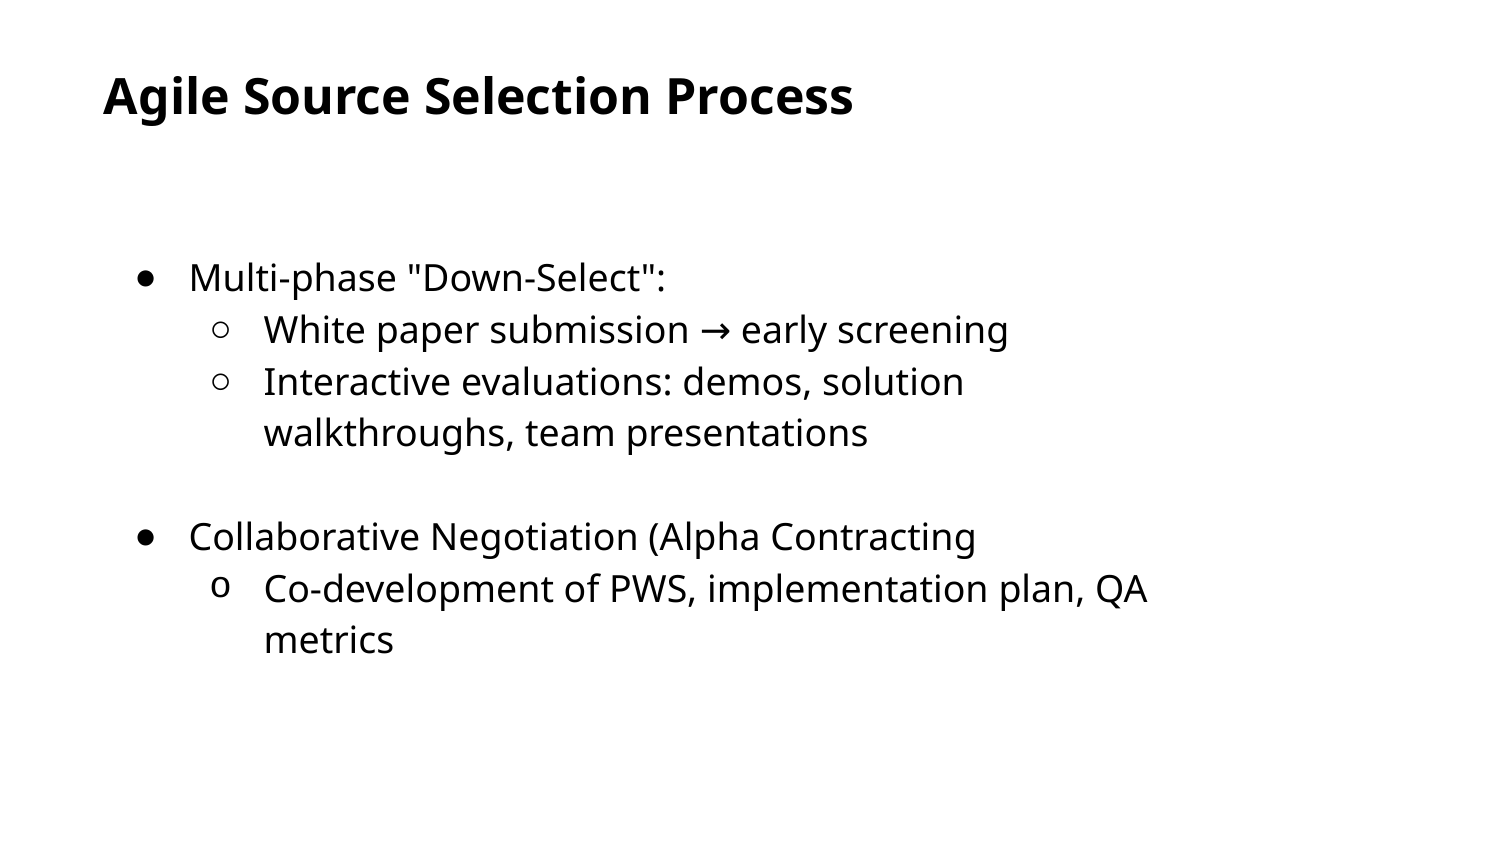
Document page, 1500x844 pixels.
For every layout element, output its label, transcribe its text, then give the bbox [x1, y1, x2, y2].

text_box Multi-phase "Down-Select": White paper submission → early screening Interactive evaluations: demos, solution walkthroughs, team presentations Collaborative Negotiation (Alpha Contracting Co-development of PWS, implementation plan, QA metrics [98, 232, 1224, 708]
title Agile Source Selection Process [89, 40, 1043, 166]
